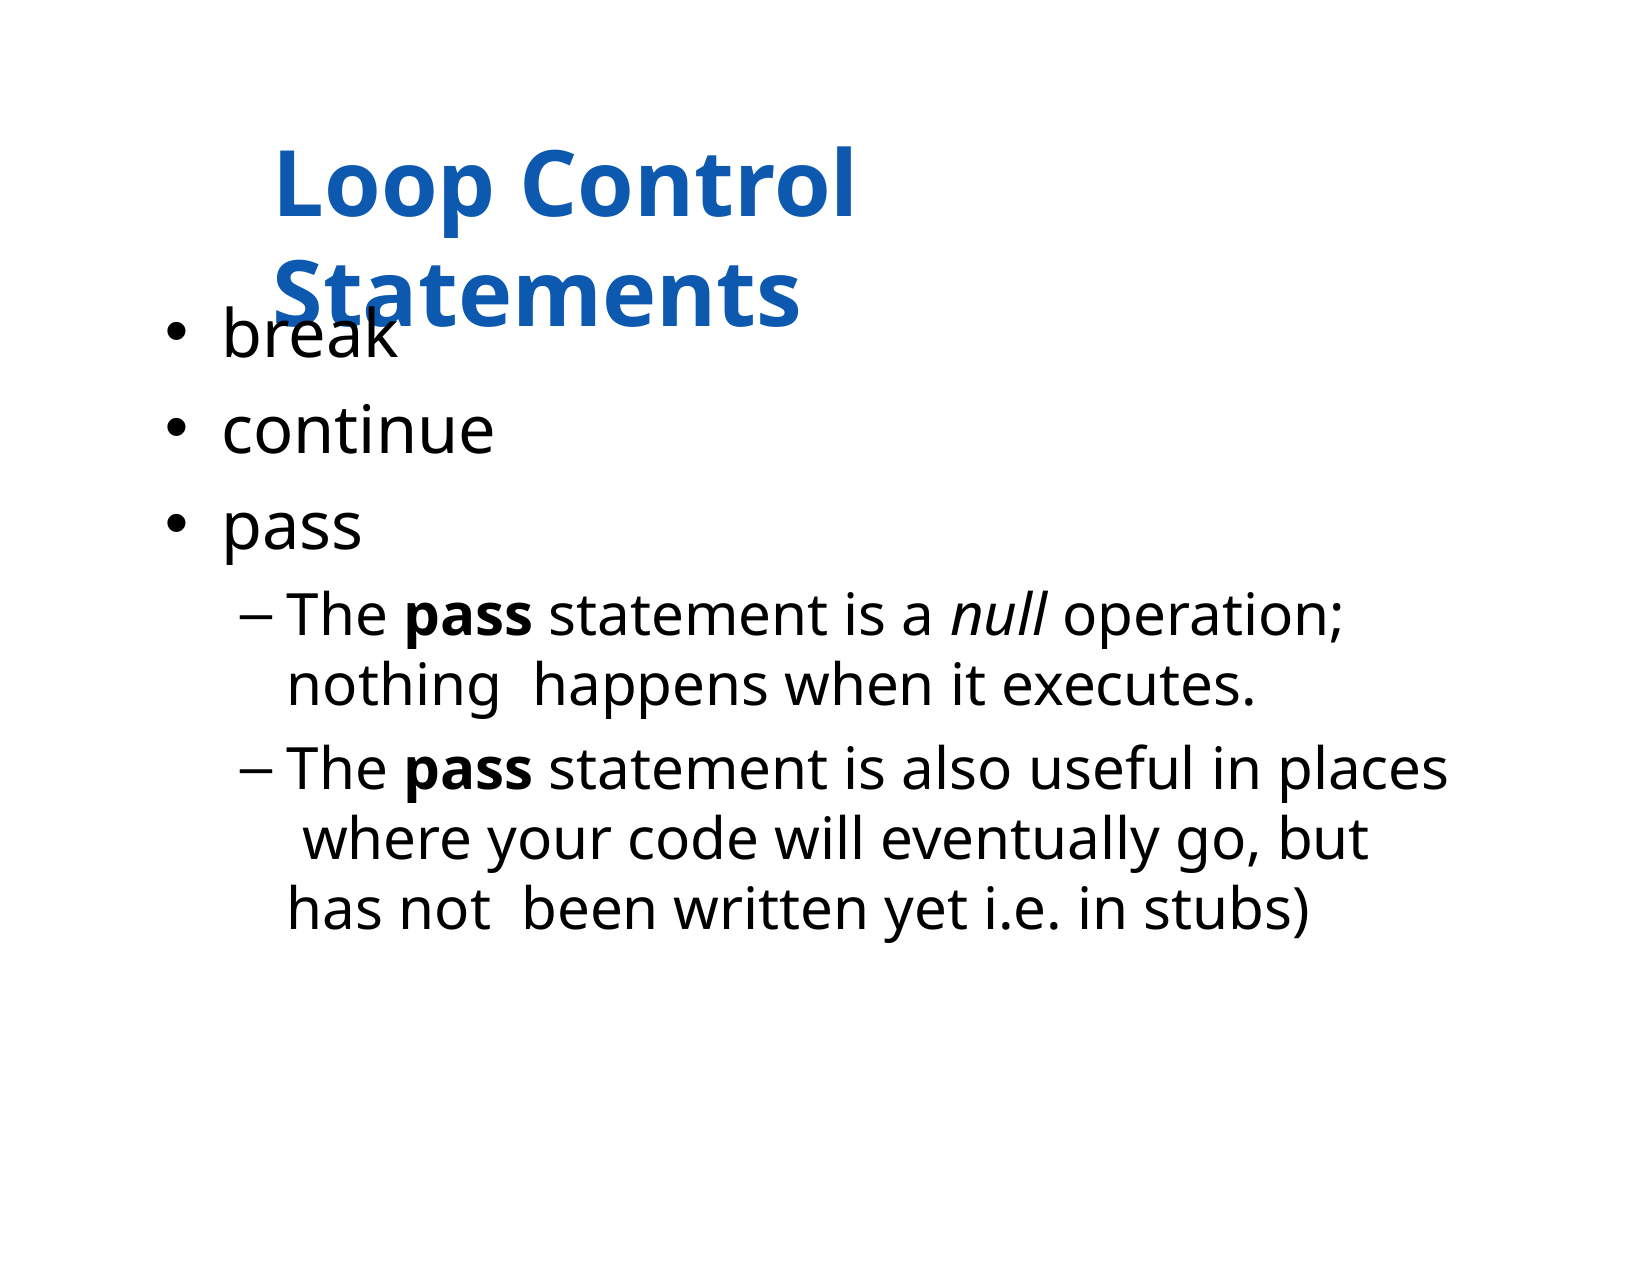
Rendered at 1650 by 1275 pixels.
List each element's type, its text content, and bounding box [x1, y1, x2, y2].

text_box break continue pass The pass statement is a null operation; nothing happens when it executes. The pass statement is also useful in places where your code will eventually go, but has not been written yet i.e. in stubs) [162, 272, 1451, 941]
title Loop Control Statements [270, 122, 1379, 272]
